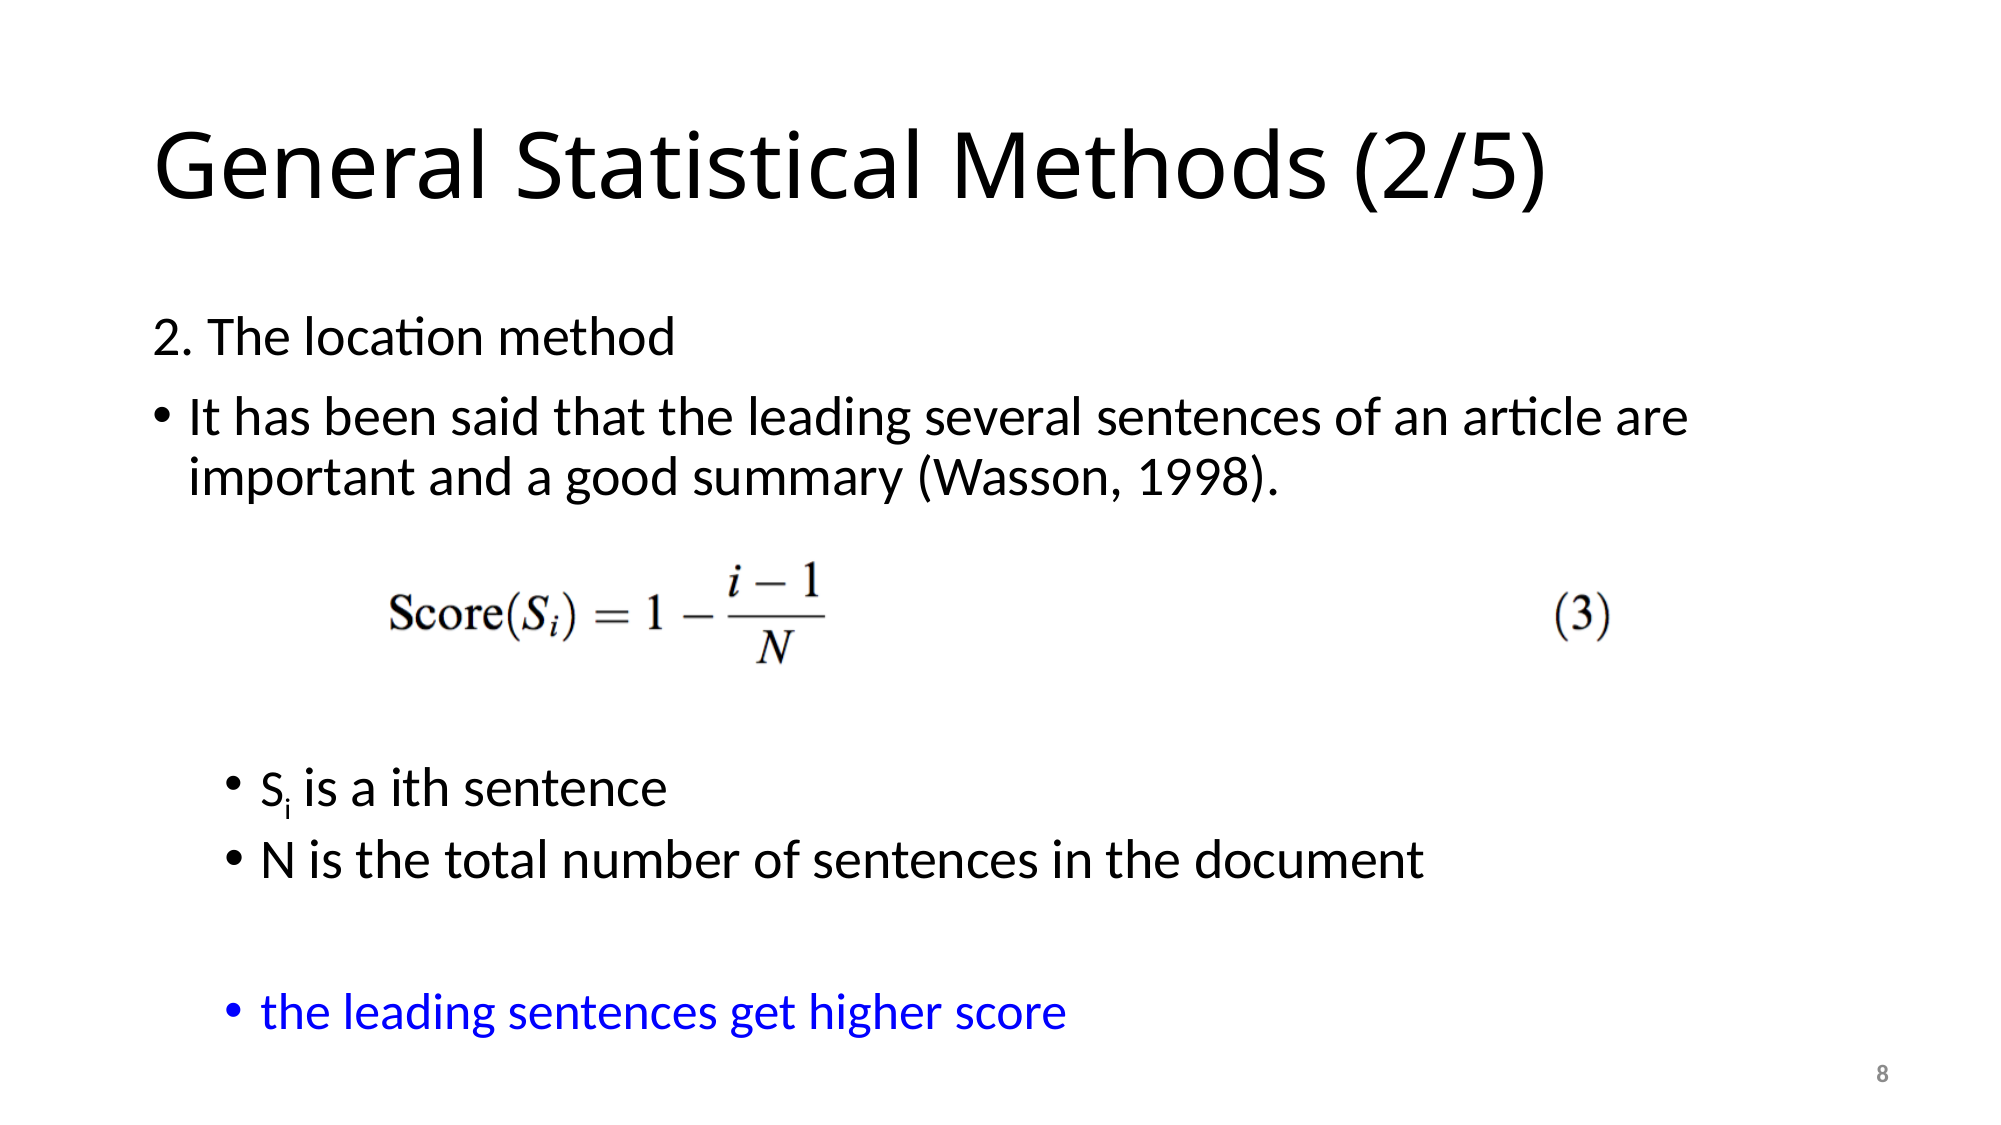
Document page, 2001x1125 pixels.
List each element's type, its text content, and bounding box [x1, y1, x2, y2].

list 2. The location method It has been said that the leading several sentences of an article are important and a good summary (Wasson, 1998). Si is a ith sentence N is the total number of sentences in the document the leading sentences get higher score [137, 299, 1863, 1055]
picture [374, 539, 1626, 677]
title General Statistical Methods (2/5) [137, 59, 1863, 278]
slide_number 8 [1454, 1042, 1905, 1103]
